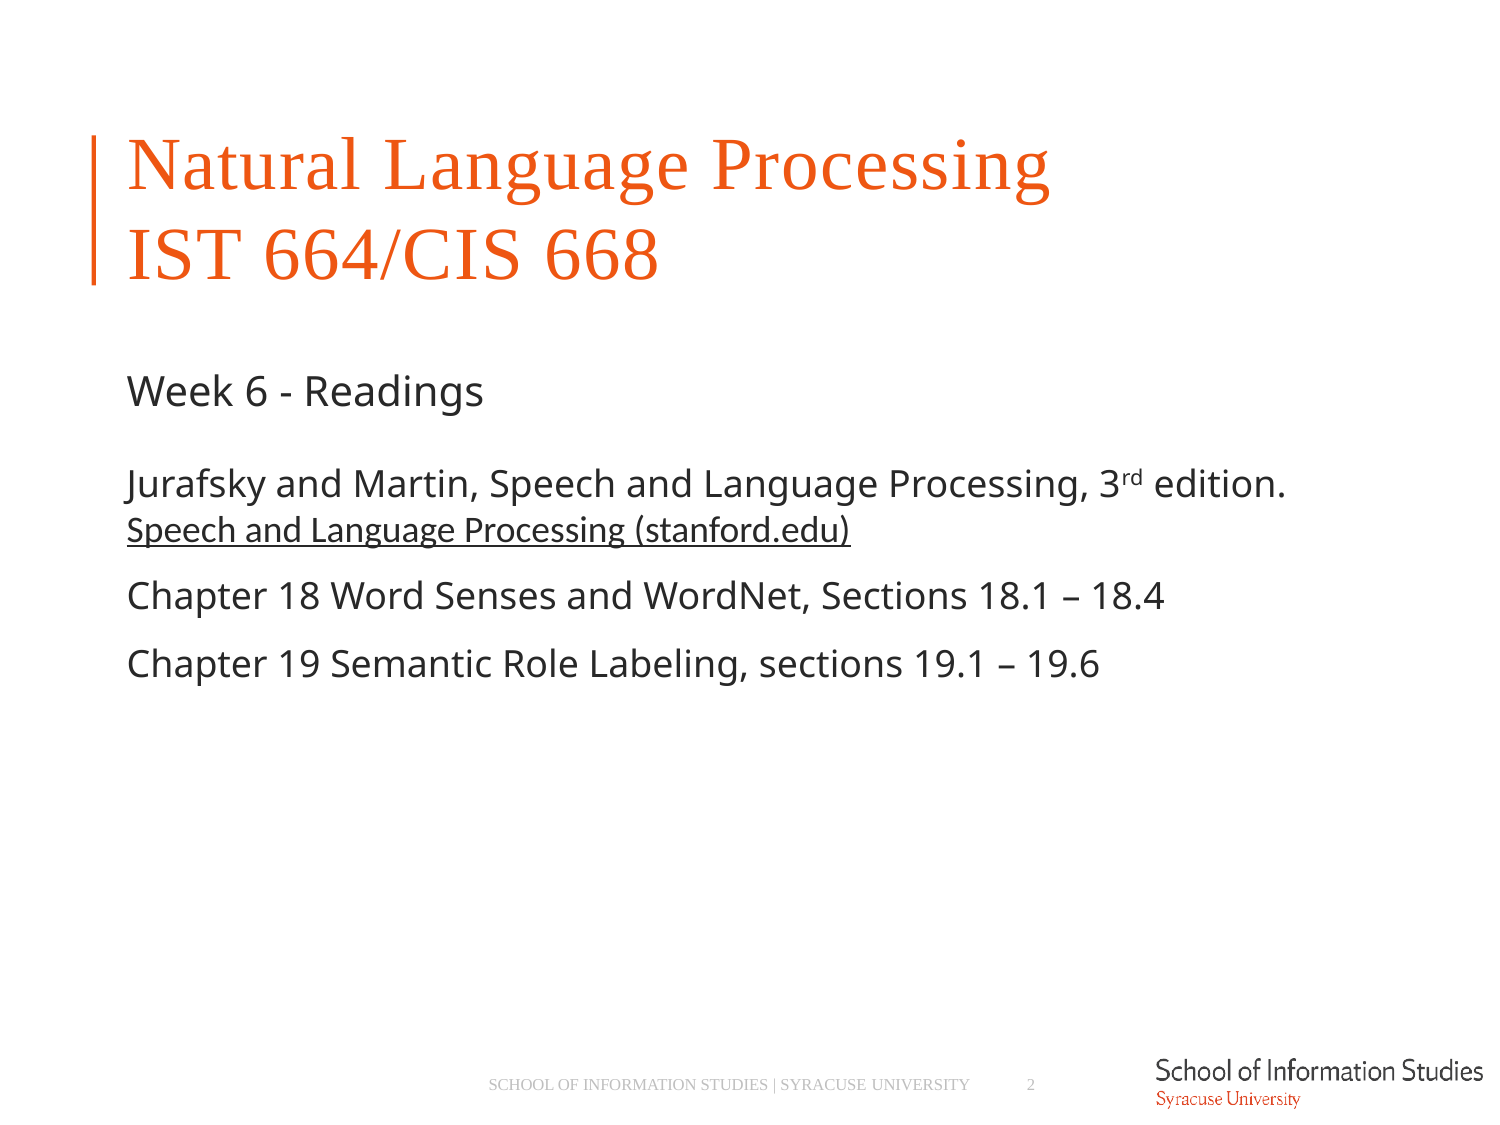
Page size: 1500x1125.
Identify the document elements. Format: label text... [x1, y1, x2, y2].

text_box 2 [1020, 1073, 1050, 1094]
picture [1156, 1058, 1483, 1109]
text_box Week 6 - Readings Jurafsky and Martin, Speech and Language Processing, 3rd edition. Speech and Language Processing (stanford.edu) Chapter 18 Word Senses and WordNet, Sections 18.1 – 18.4 Chapter 19 Semantic Role Labeling, sections 19.1 – 19.6 [126, 362, 1293, 775]
footer SCHOOL OF INFORMATION STUDIES | SYRACUSE UNIVERSITY [486, 1073, 979, 1125]
title Natural Language Processing IST 664/CIS 668 [125, 112, 1215, 303]
